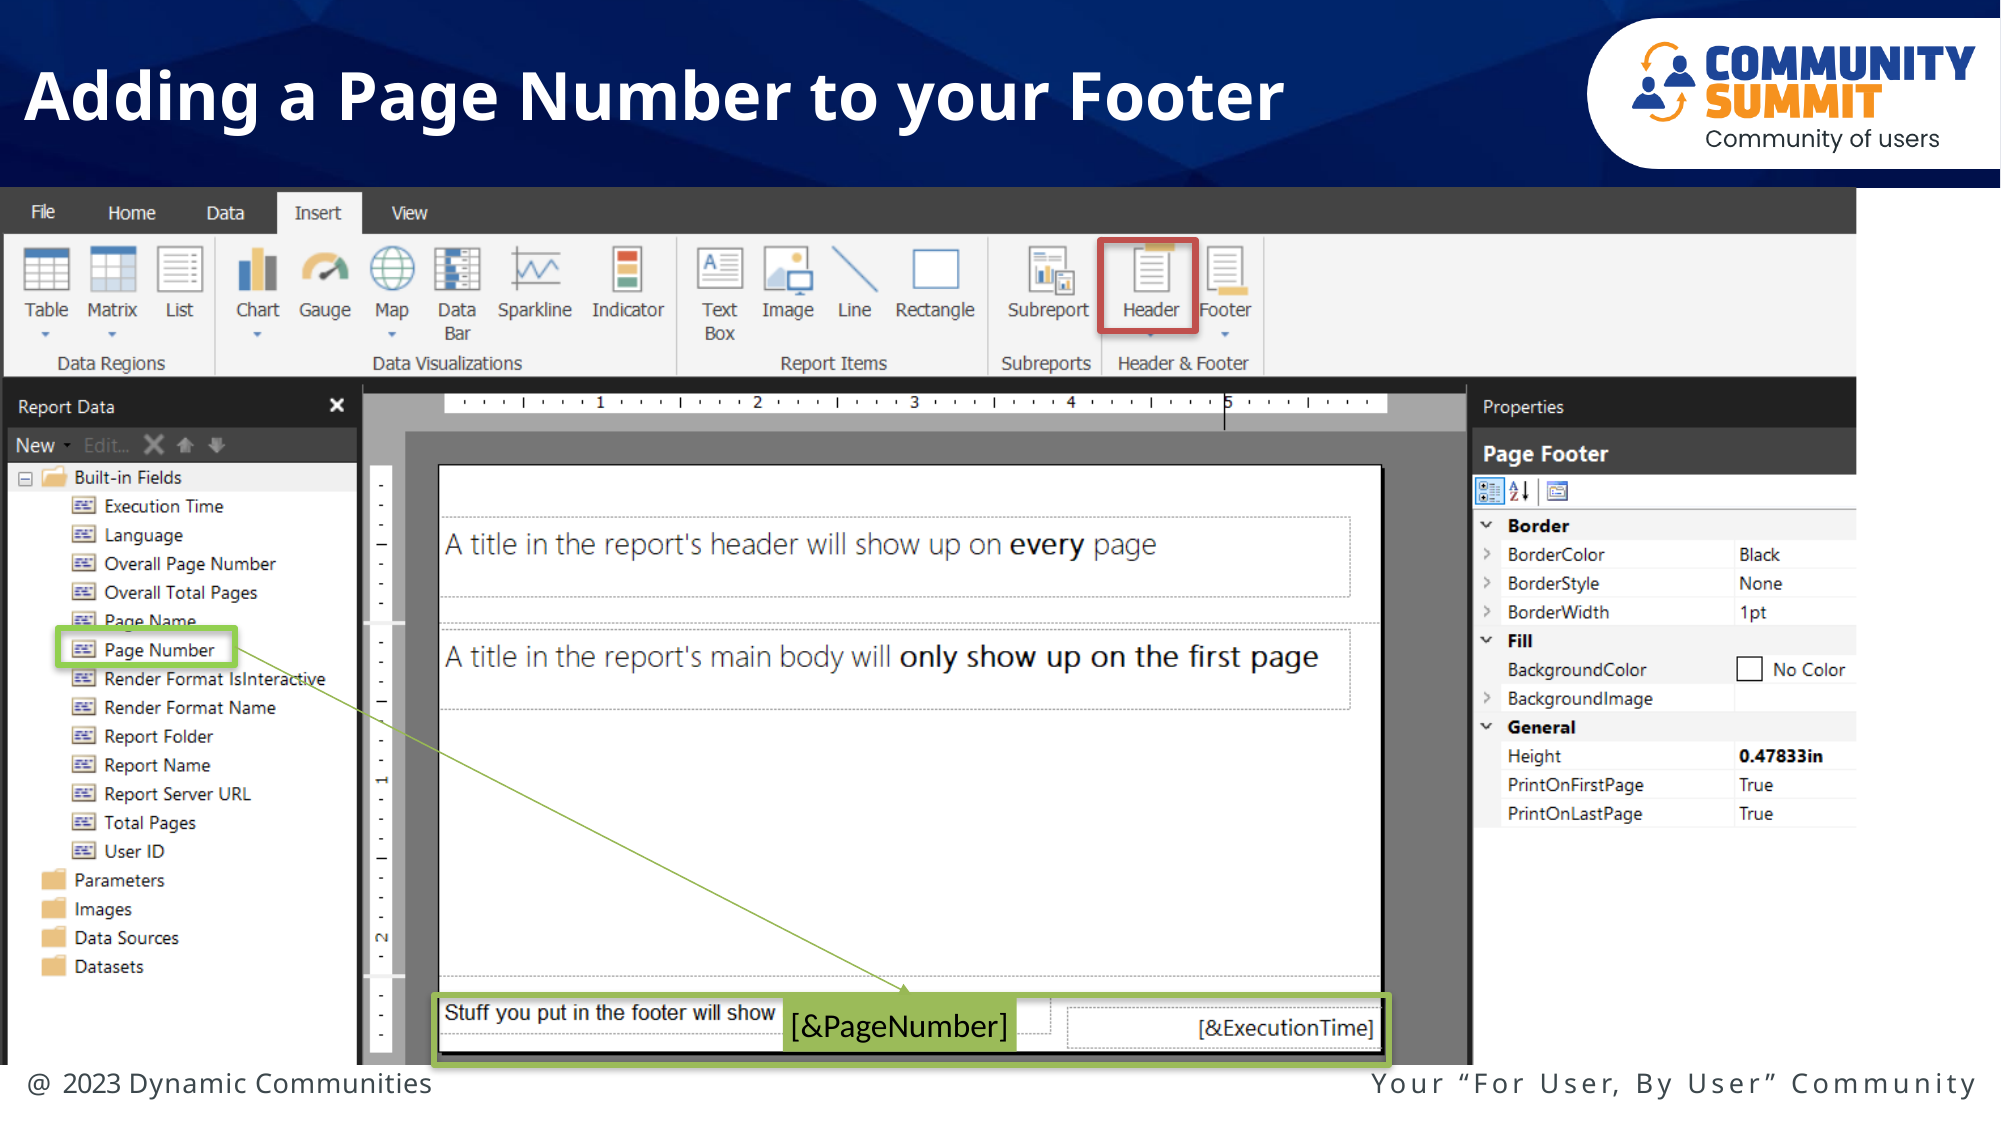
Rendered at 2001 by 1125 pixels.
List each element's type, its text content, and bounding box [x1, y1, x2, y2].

title Adding a Page Number to your Footer [24, 0, 1589, 185]
picture [0, 0, 2001, 1065]
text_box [234, 646, 912, 996]
